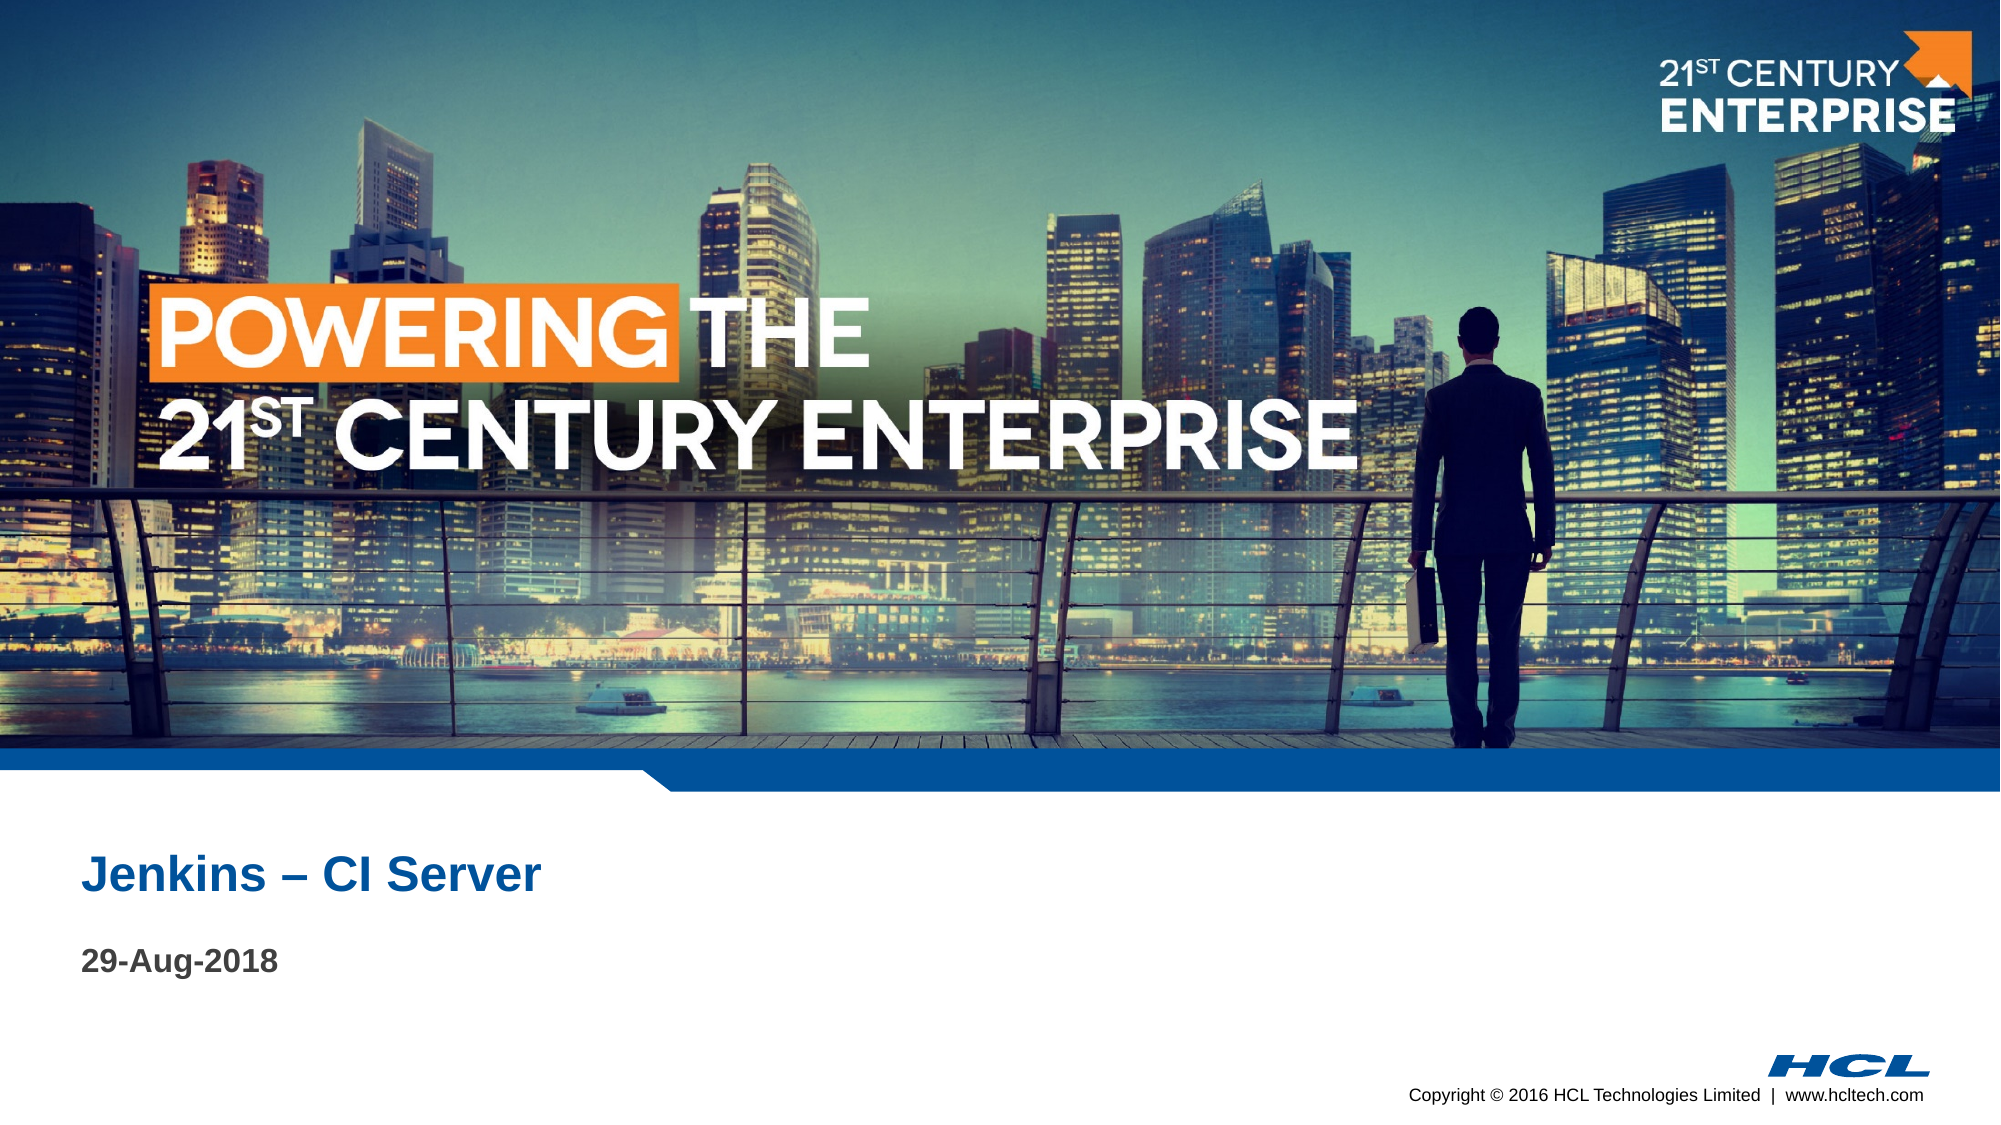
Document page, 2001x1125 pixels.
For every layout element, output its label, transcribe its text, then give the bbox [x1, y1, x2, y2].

subtitle 29-Aug-2018 [66, 931, 1934, 1023]
picture [0, 0, 2000, 748]
title Jenkins – CI Server [66, 795, 1934, 931]
